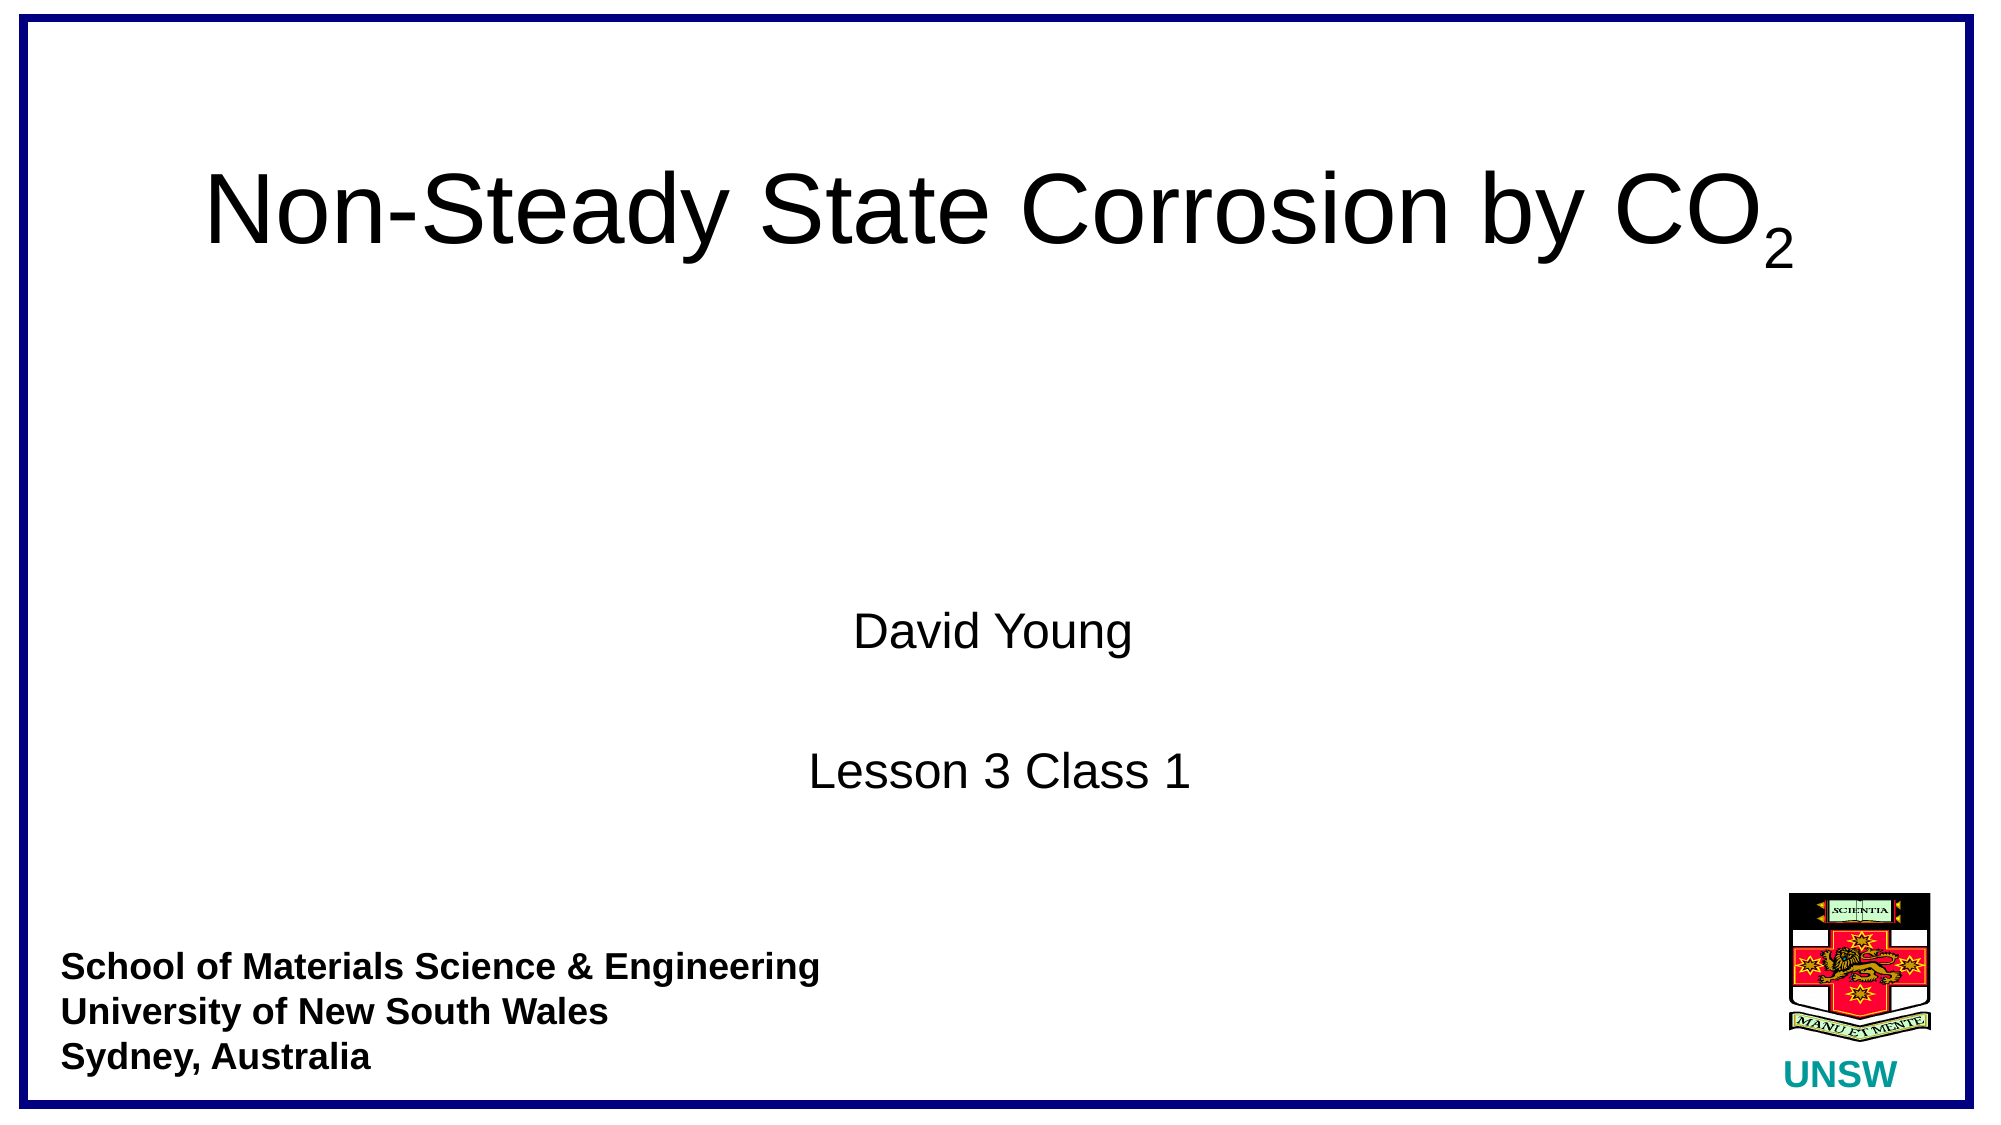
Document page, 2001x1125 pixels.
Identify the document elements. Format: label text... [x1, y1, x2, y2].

picture [1789, 893, 1931, 1042]
subtitle David Young Lesson 3 Class 1 [249, 590, 1750, 863]
text_box School of Materials Science & Engineering University of New South Wales Sydney, Australia [45, 934, 838, 1085]
title Non-Steady State Corrosion by CO2 [174, 109, 1825, 288]
